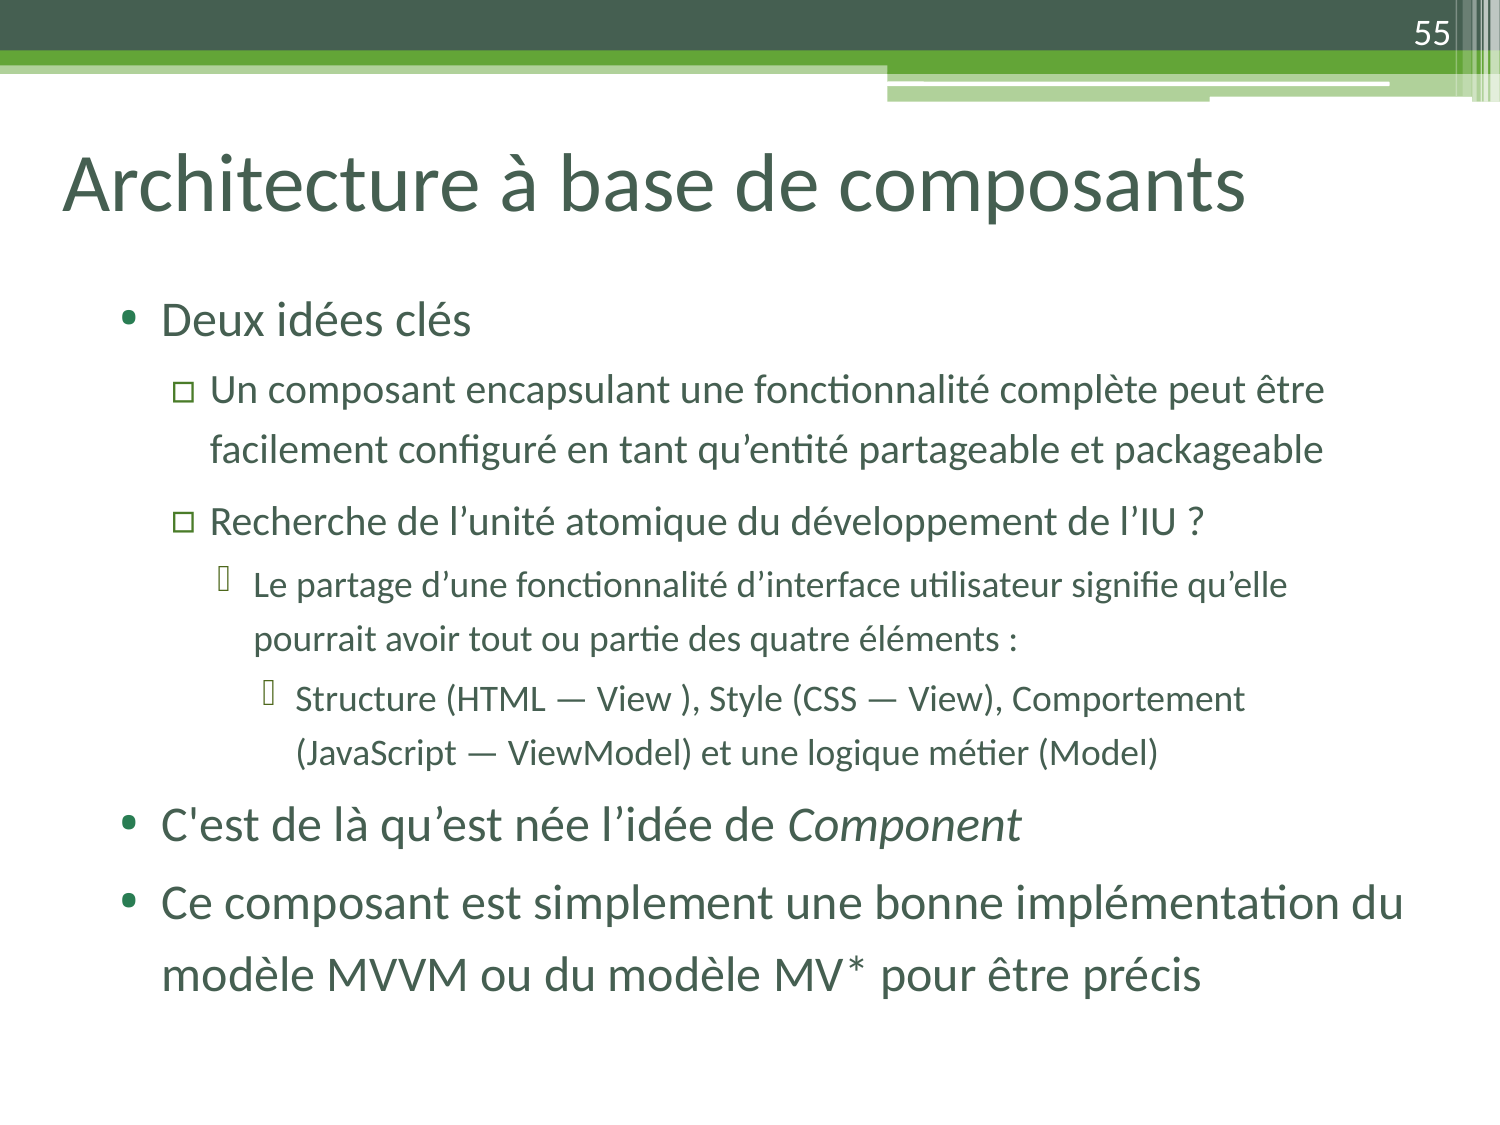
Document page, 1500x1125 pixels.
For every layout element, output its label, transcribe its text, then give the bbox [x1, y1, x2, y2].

list Deux idées clés Un composant encapsulant une fonctionnalité complète peut être facilement configuré en tant qu’entité partageable et packageable Recherche de l’unité atomique du développement de l’IU ? Le partage d’une fonctionnalité d’interface utilisateur signifie qu’elle pourrait avoir tout ou partie des quatre éléments : Structure (HTML — View ), Style (CSS — View), Comportement (JavaScript — ViewModel) et une logique métier (Model) C'est de là qu’est née l’idée de Component Ce composant est simplement une bonne implémentation du modèle MVVM ou du modèle MV* pour être précis [87, 266, 1425, 1090]
title Architecture à base de composants [47, 90, 1398, 266]
slide_number 55 [1341, 0, 1466, 61]
